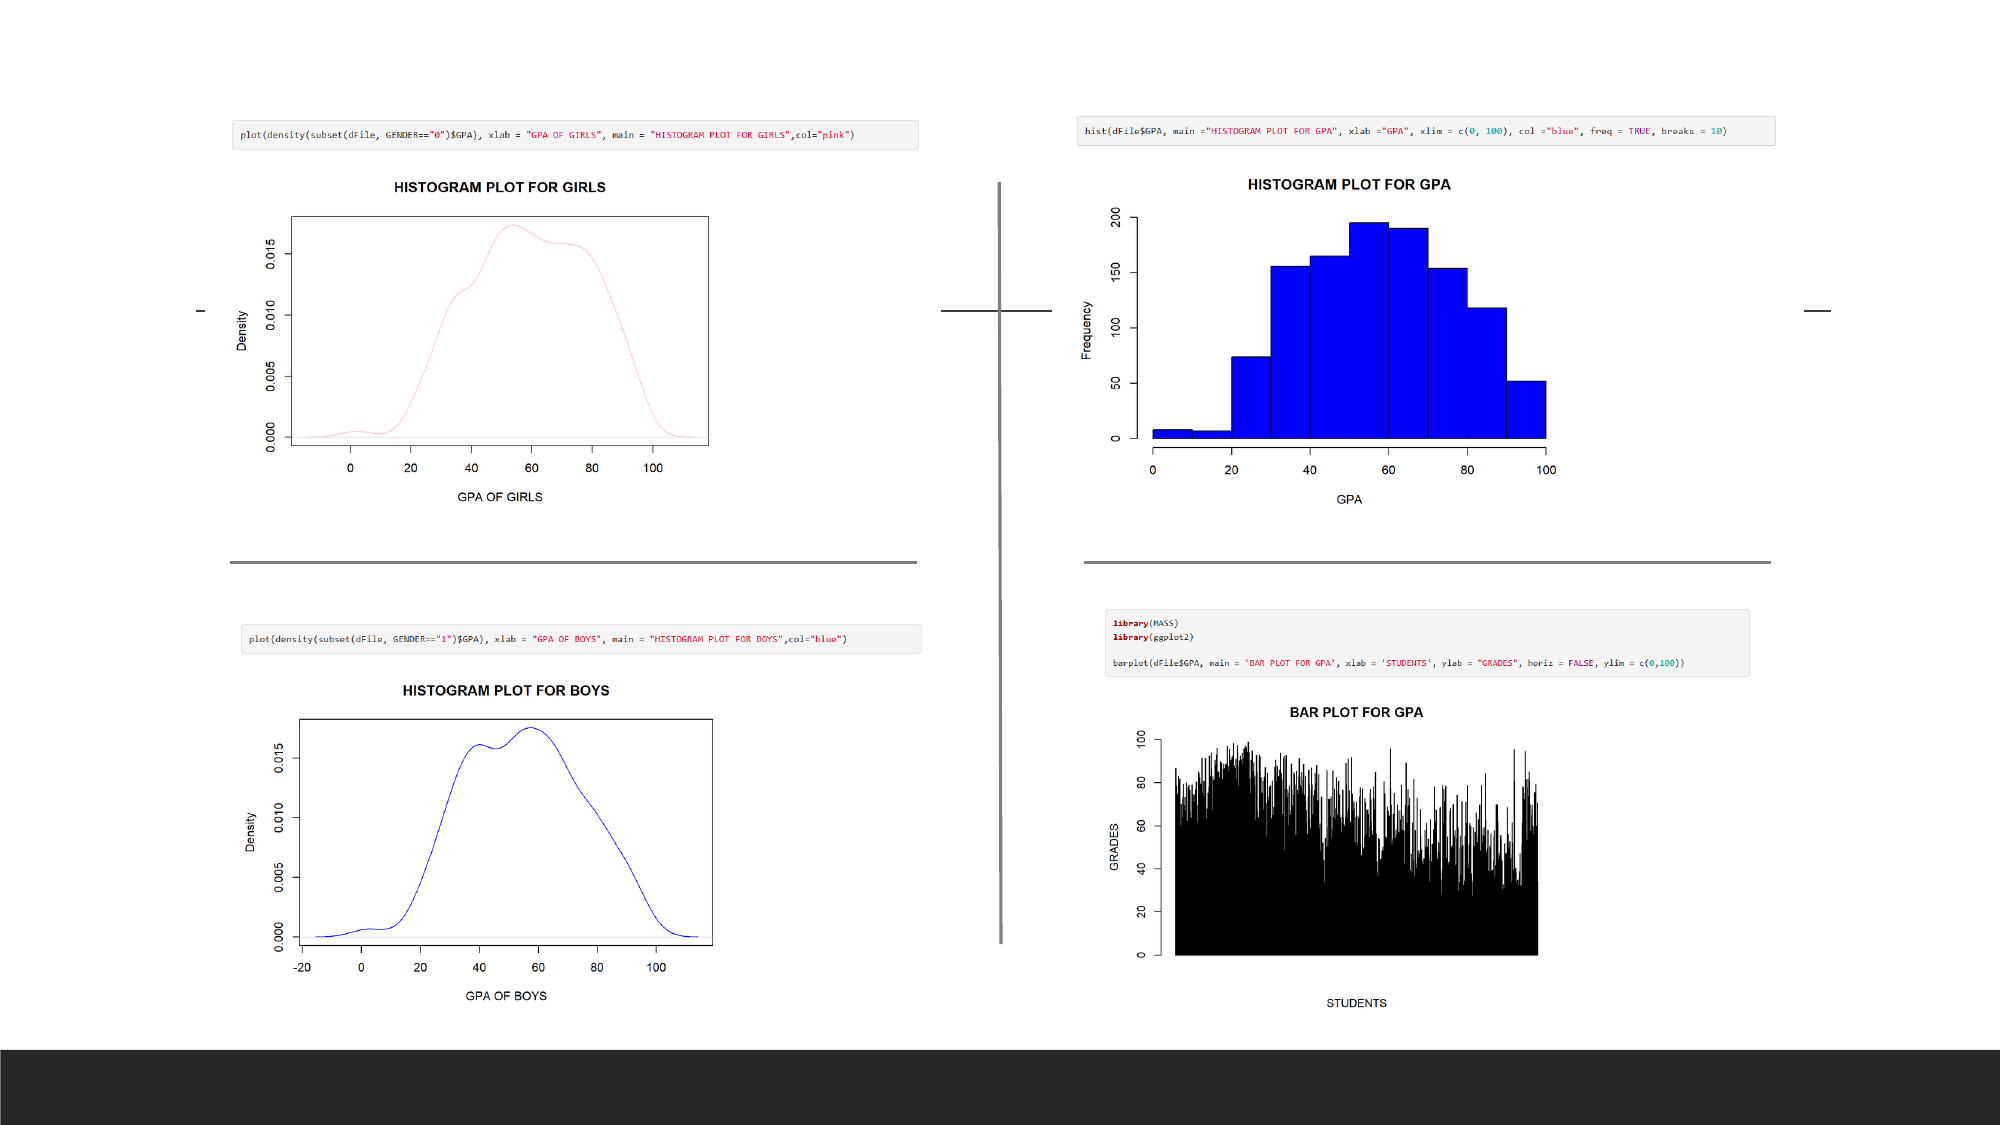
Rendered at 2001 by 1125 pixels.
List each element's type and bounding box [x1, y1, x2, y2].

picture [215, 601, 931, 1021]
picture [204, 104, 941, 524]
picture [1051, 104, 1805, 524]
text_box [998, 181, 1002, 945]
picture [1089, 601, 1767, 1022]
